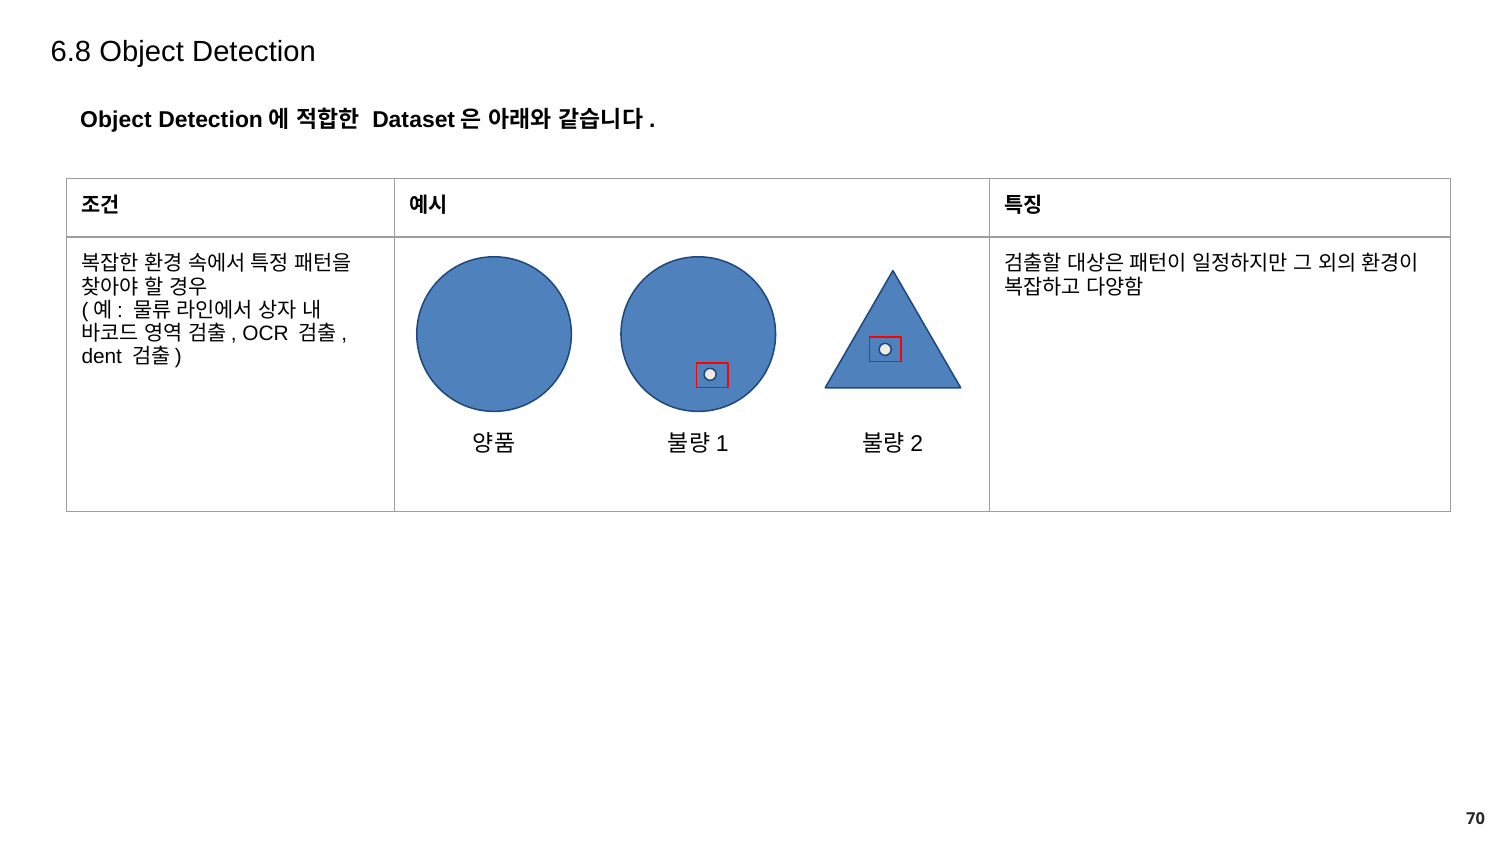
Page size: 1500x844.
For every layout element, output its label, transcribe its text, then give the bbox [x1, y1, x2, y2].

table_cell 복잡한 환경 속에서 특정 패턴을 찾아야 할 경우 (예: 물류 라인에서 상자 내 바코드 영역 검출, OCR 검출, dent 검출) [67, 238, 394, 511]
text_box 불량1 [643, 421, 753, 464]
table_header 예시 [395, 179, 989, 236]
text_box [869, 337, 901, 362]
table_header 조건 [67, 179, 394, 236]
table_cell [395, 238, 989, 511]
text_box 불량2 [838, 421, 948, 464]
table_cell 검출할 대상은 패턴이 일정하지만 그 외의 환경이 복잡하고 다양함 [990, 238, 1450, 511]
table_header 특징 [990, 179, 1450, 236]
text_box [620, 256, 776, 412]
text_box Object Detection에 적합한 Dataset은 아래와 같습니다. [65, 97, 1410, 140]
text_box [696, 363, 728, 388]
slide_number 70 [1162, 796, 1500, 842]
text_box 6.8 Object Detection [35, 7, 1340, 76]
text_box [825, 270, 961, 388]
text_box [416, 256, 572, 412]
text_box 양품 [439, 421, 549, 464]
